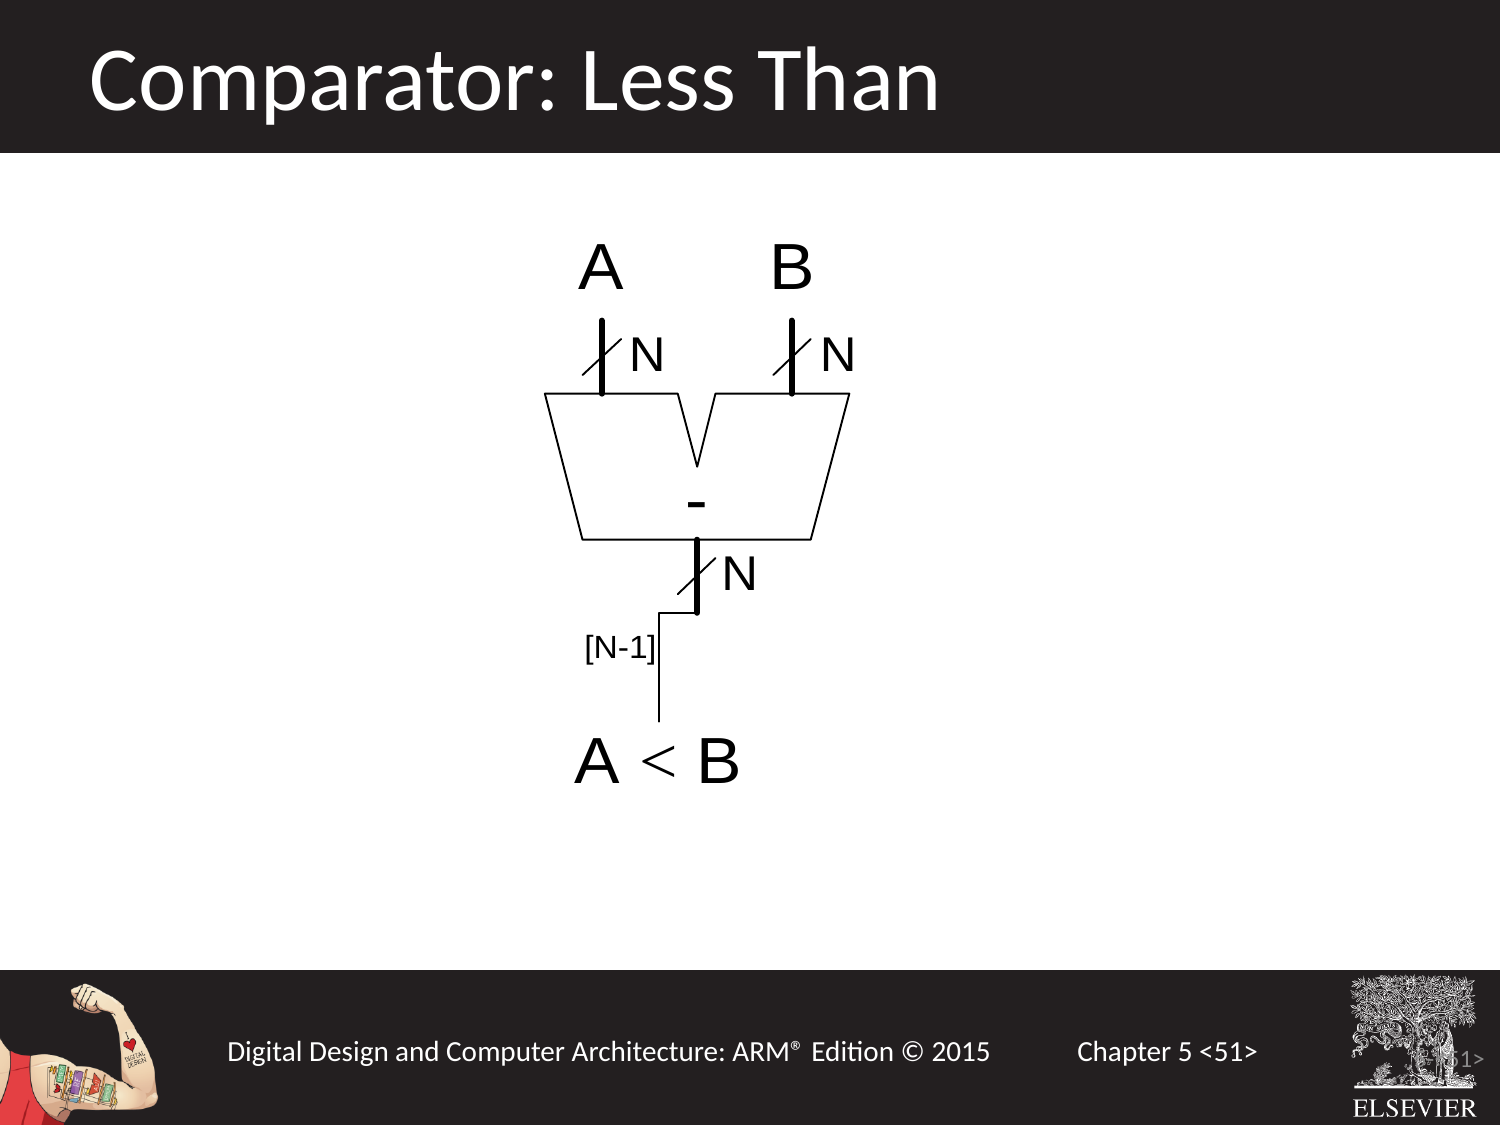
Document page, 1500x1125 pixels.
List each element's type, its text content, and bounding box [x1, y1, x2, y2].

picture [0, 979, 163, 1125]
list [512, 212, 907, 845]
text_box Comparator: Less Than [75, 11, 1375, 136]
picture [1350, 974, 1477, 1042]
text_box [87, 174, 1413, 1025]
slide_number 5-<51> [1149, 1042, 1500, 1103]
picture [1350, 1103, 1477, 1117]
